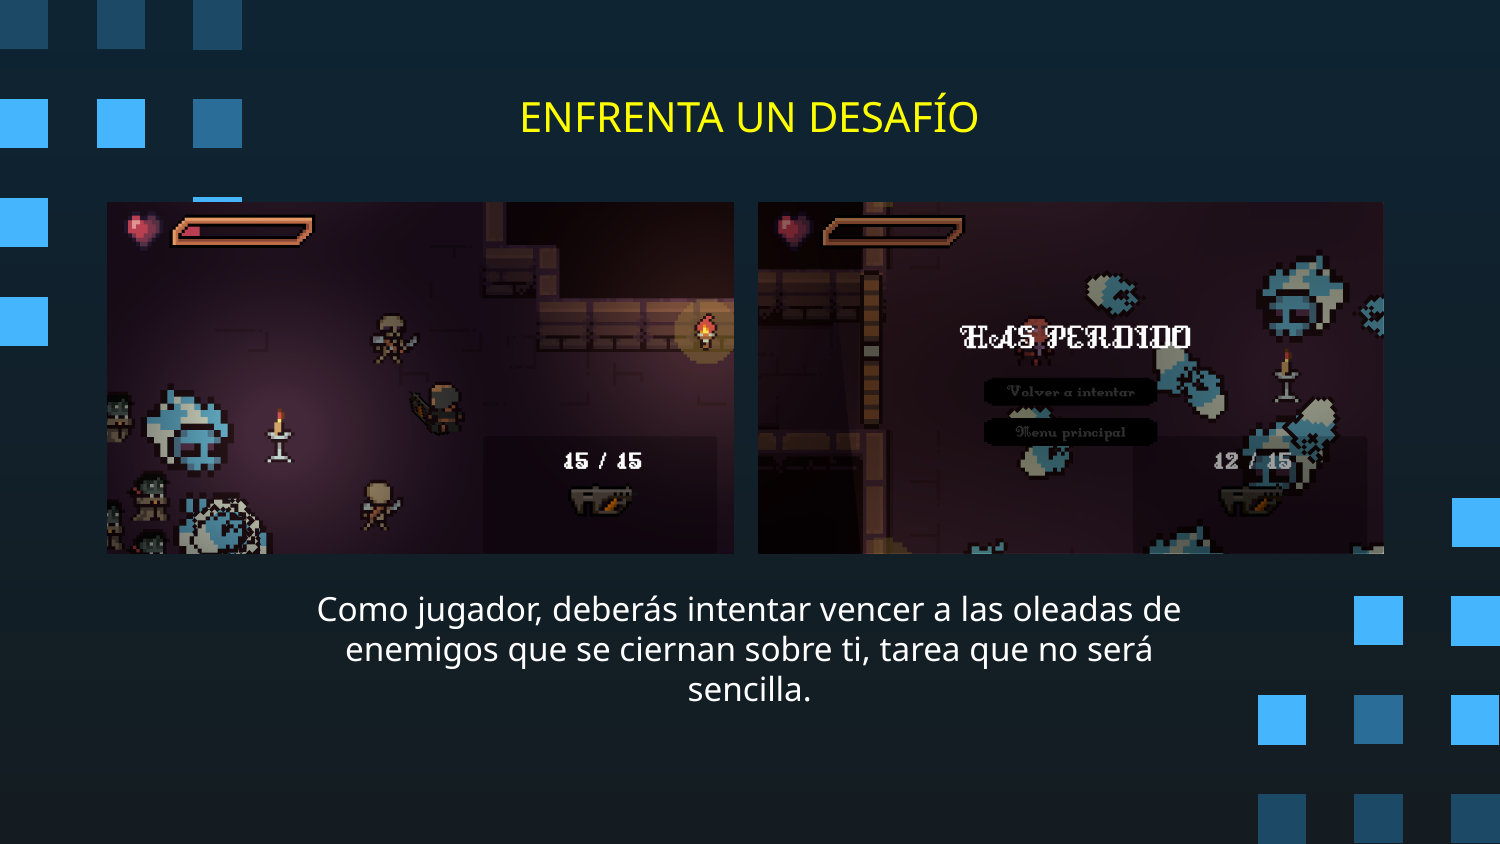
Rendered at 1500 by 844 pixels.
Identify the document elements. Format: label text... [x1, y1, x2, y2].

picture [758, 202, 1384, 554]
picture [107, 202, 735, 554]
subtitle Como jugador, deberás intentar vencer a las oleadas de enemigos que se ciernan sobre ti, tarea que no será sencilla. [275, 582, 1225, 715]
title ENFRENTA UN DESAFÍO [117, 88, 1383, 144]
